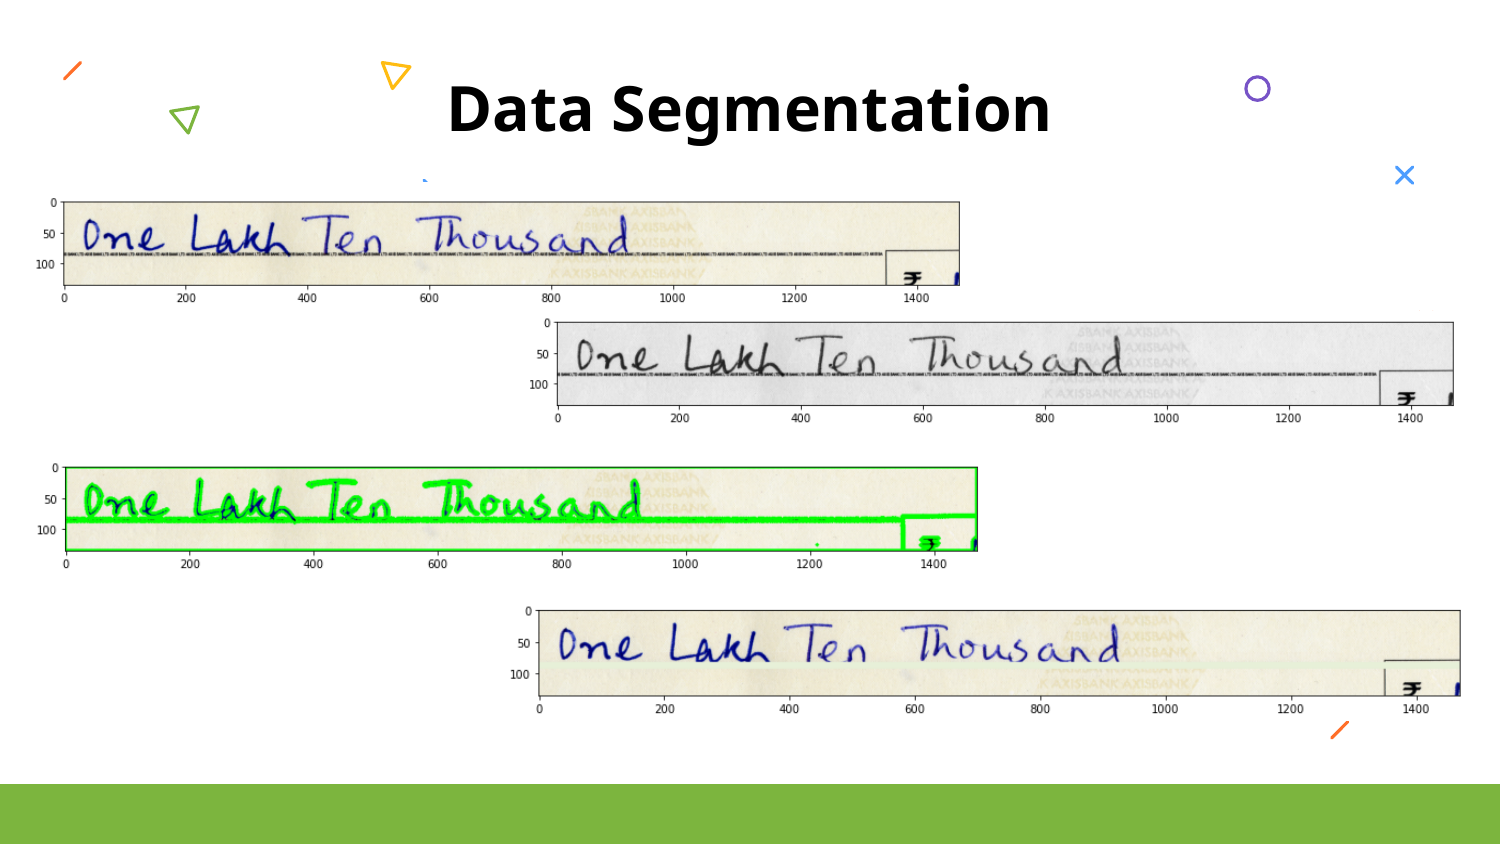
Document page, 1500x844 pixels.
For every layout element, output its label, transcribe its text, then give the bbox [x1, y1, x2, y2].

picture [27, 182, 1471, 432]
title Data Segmentation [118, 59, 1382, 154]
picture [0, 784, 1500, 844]
picture [501, 600, 1474, 722]
picture [27, 457, 1003, 579]
